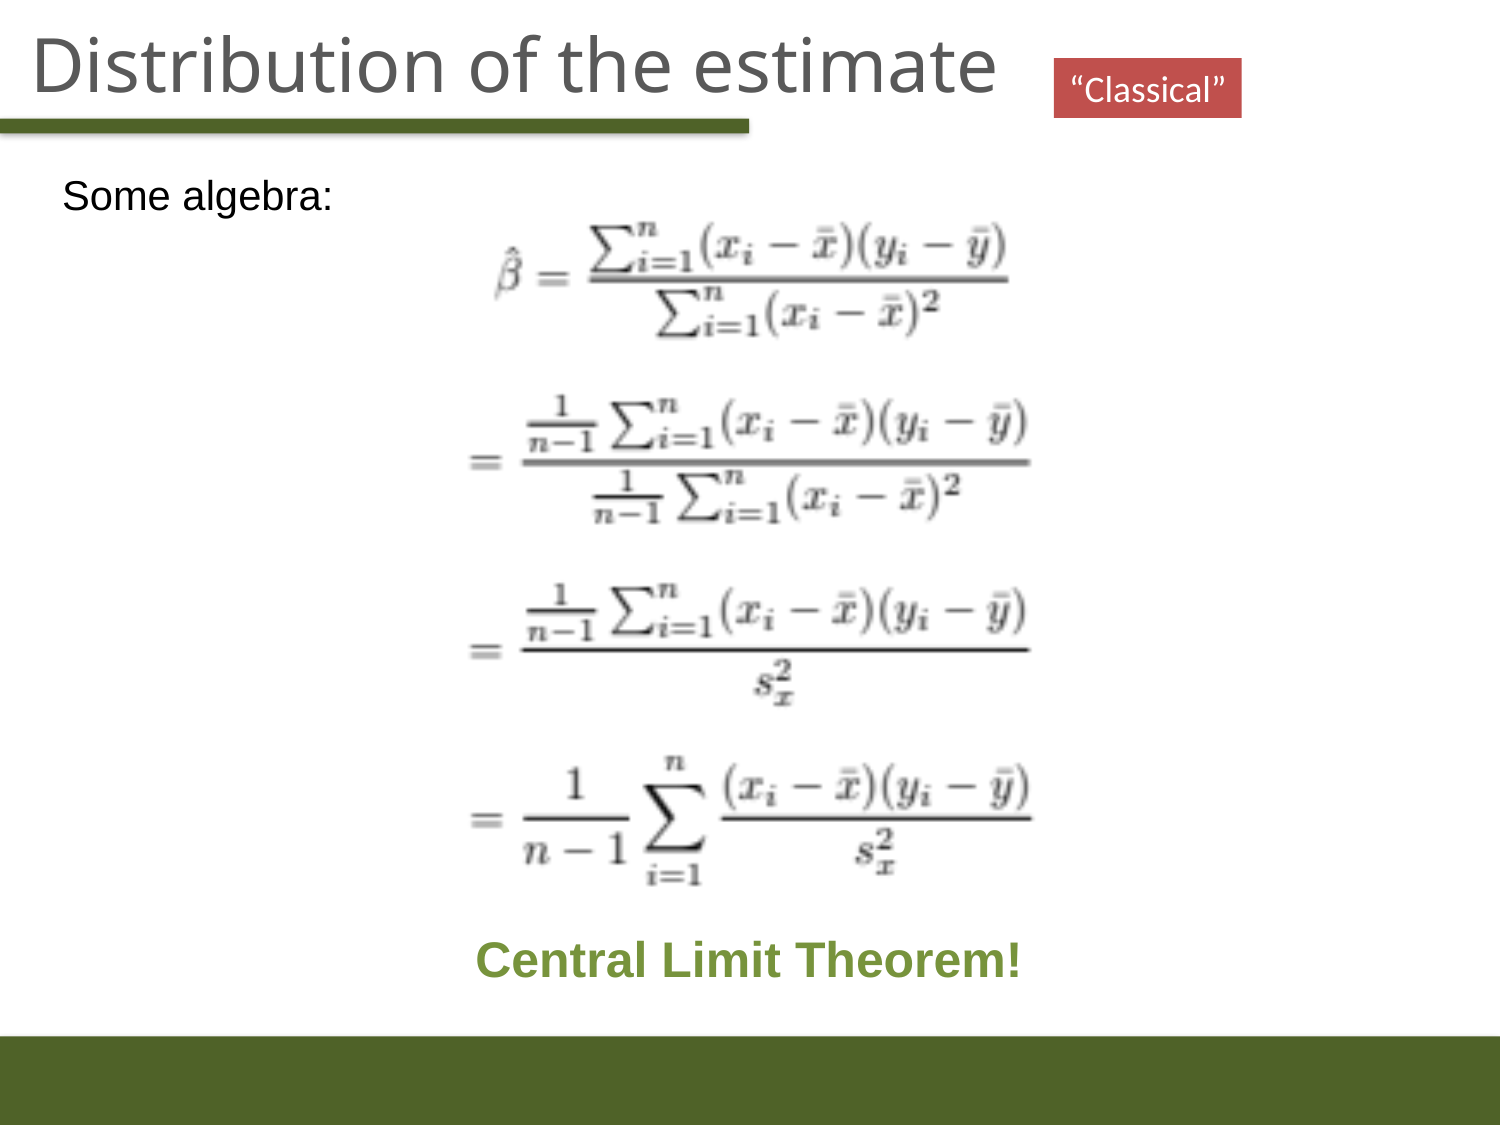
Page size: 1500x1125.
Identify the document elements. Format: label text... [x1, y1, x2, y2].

text_box “Classical” [1053, 58, 1242, 118]
text_box [0, 1036, 1500, 1125]
text_box [0, 118, 750, 134]
text_box Some algebra: [47, 161, 1454, 226]
picture [481, 208, 1017, 346]
text_box Central Limit Theorem! [408, 919, 1090, 995]
picture [459, 388, 1040, 526]
picture [459, 750, 1040, 887]
picture [459, 574, 1040, 711]
title Distribution of the estimate [15, 0, 1485, 126]
